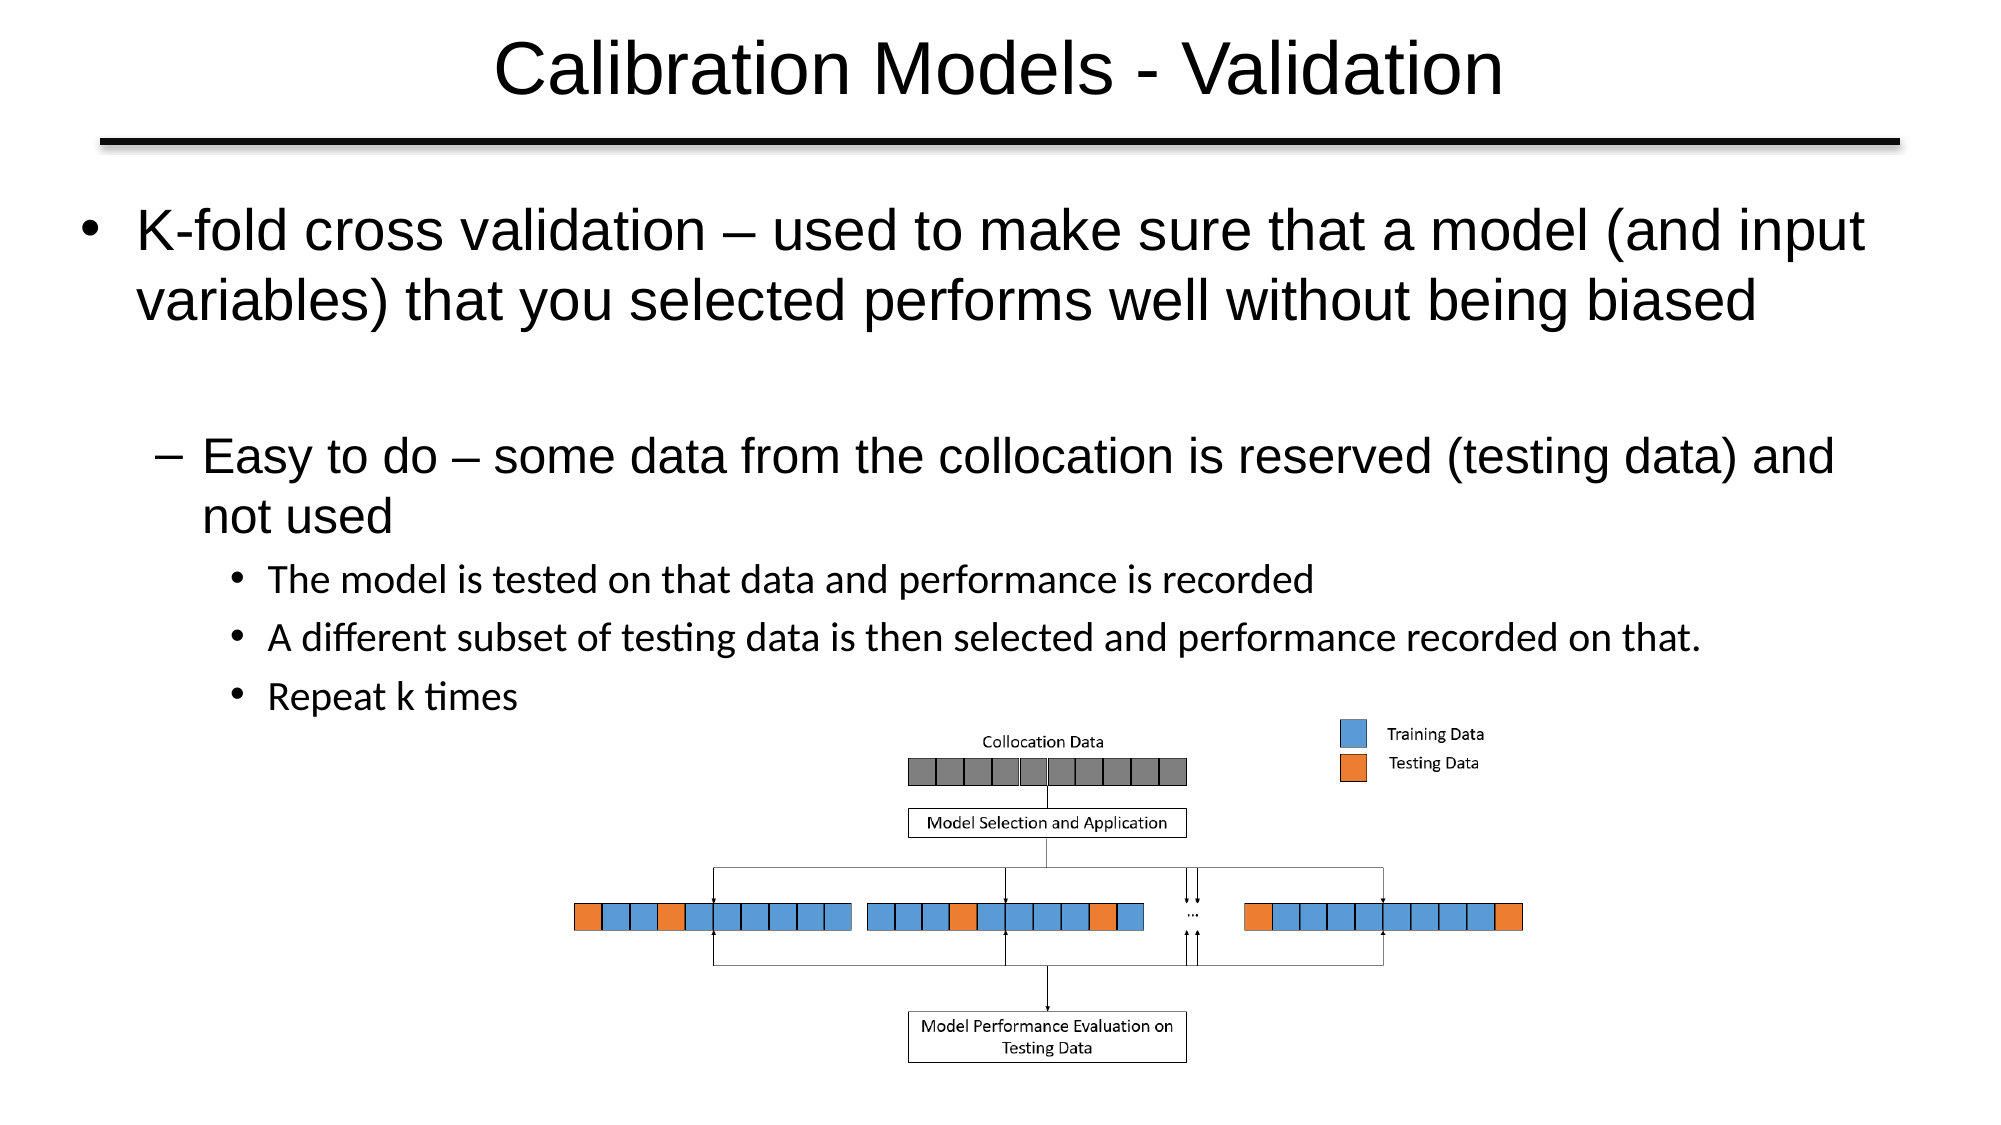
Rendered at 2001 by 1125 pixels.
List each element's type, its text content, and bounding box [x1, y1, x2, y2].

title Calibration Models - Validation [99, 3, 1900, 125]
picture [531, 688, 1558, 1099]
list K-fold cross validation – used to make sure that a model (and input variables) that you selected performs well without being biased Easy to do – some data from the collocation is reserved (testing data) and not used The model is tested on that data and performance is recorded A different subset of testing data is then selected and performance recorded on that. Repeat k times [65, 184, 1935, 941]
